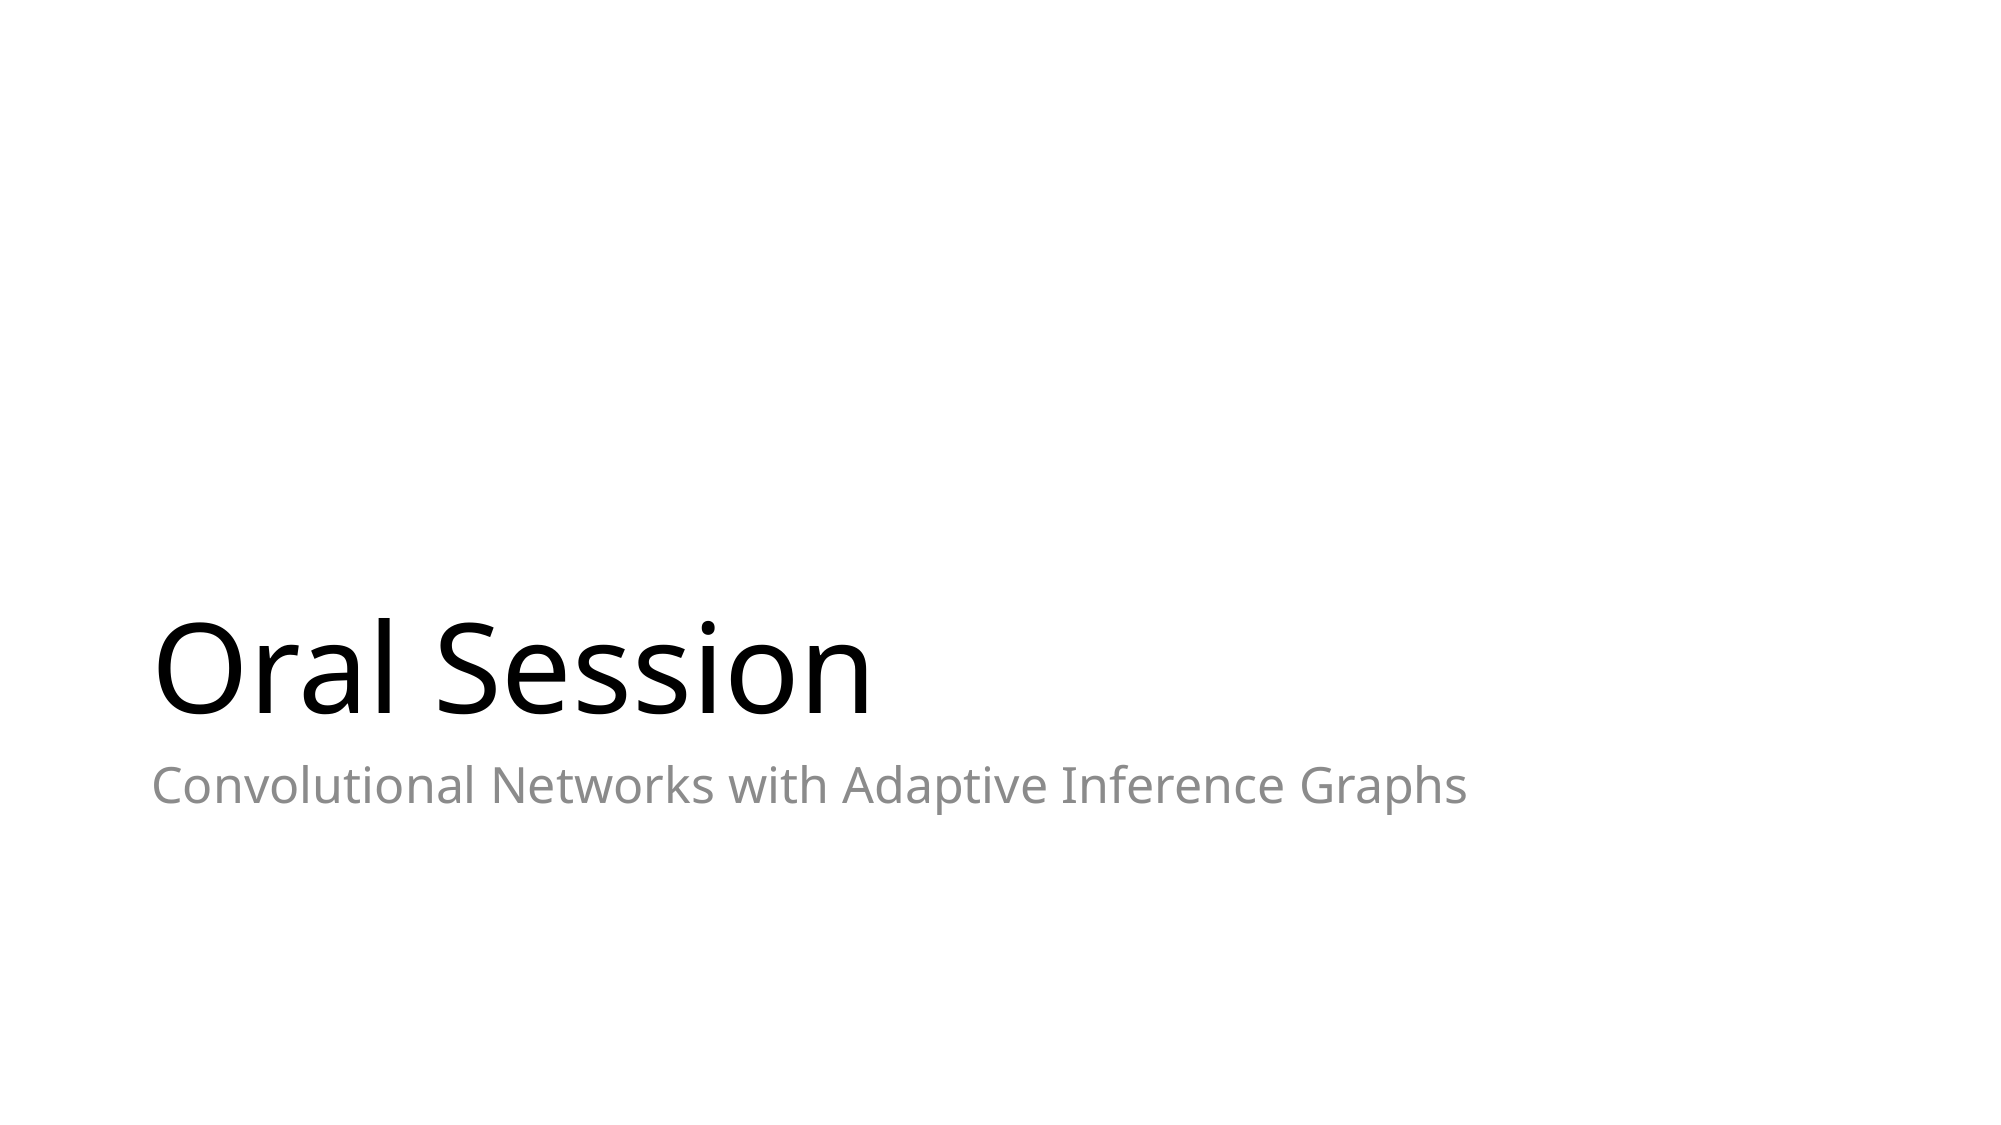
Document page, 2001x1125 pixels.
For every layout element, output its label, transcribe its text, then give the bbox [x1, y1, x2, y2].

title Oral Session [136, 280, 1862, 749]
list Convolutional Networks with Adaptive Inference Graphs [136, 752, 1862, 999]
